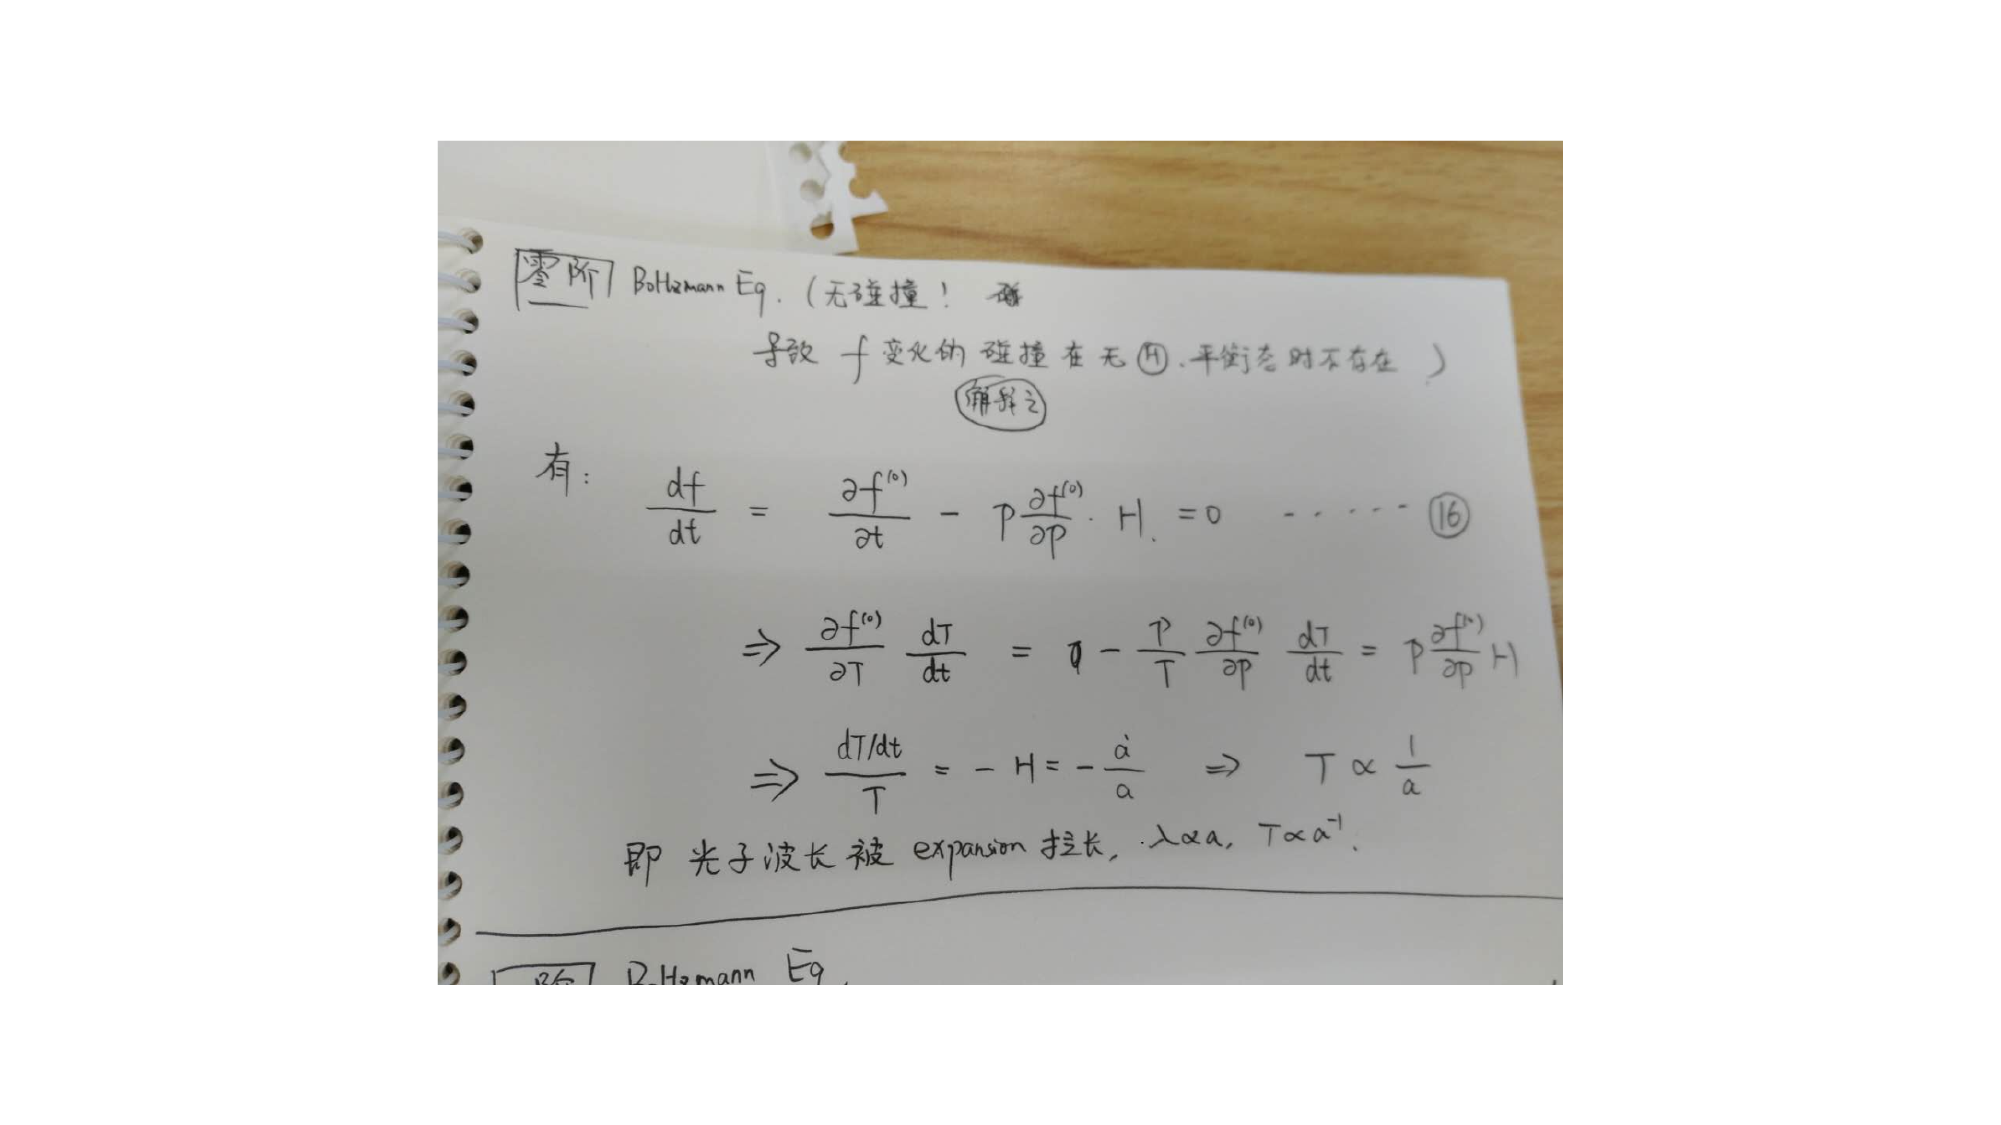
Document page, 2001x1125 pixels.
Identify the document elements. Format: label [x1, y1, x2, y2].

picture [10, 0, 1730, 1125]
